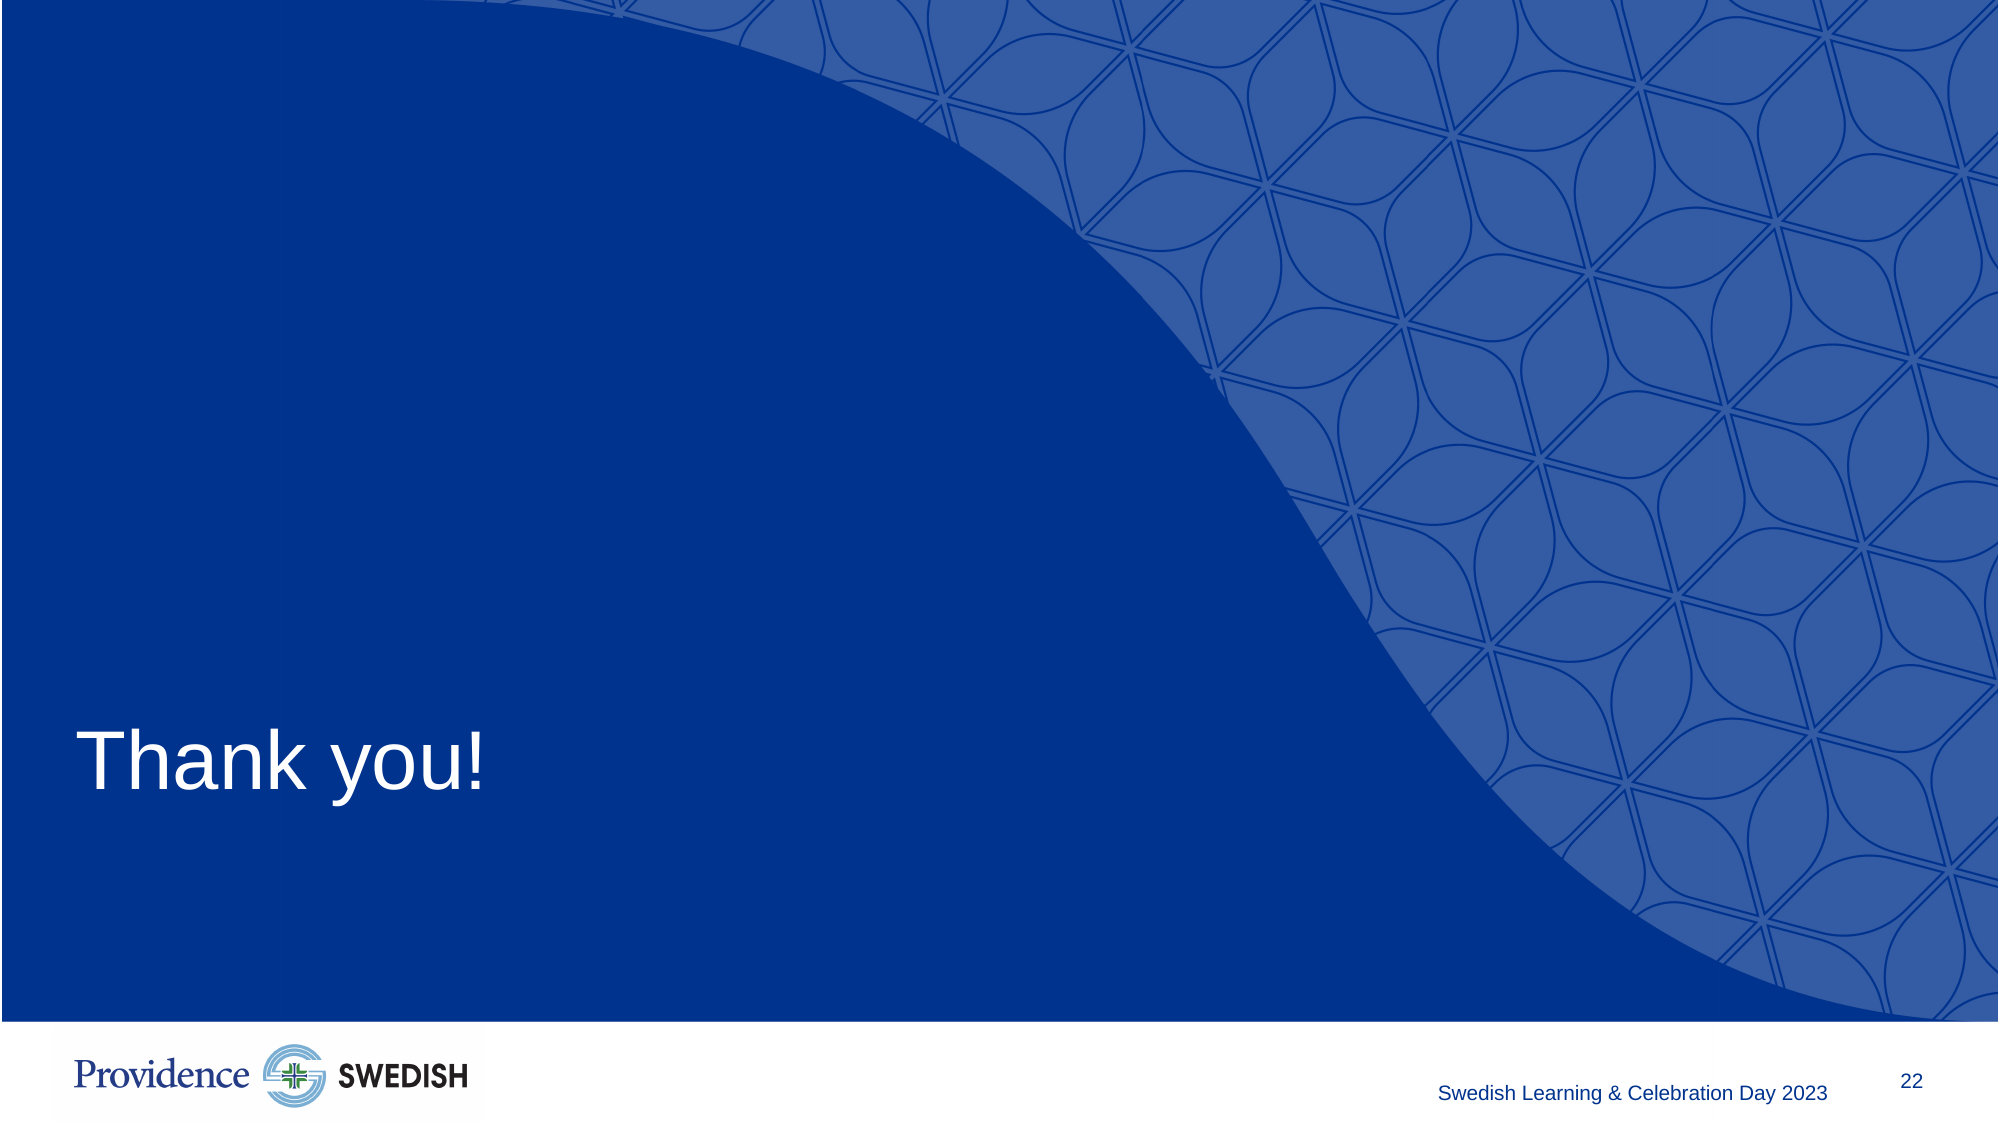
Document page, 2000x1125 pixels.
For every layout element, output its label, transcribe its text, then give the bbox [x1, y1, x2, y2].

picture [2, 0, 1998, 1125]
text_box Swedish Learning & Celebration Day 2023​ [704, 1055, 1843, 1094]
title Thank you! [75, 256, 1296, 1016]
slide_number 22 [1843, 1055, 1924, 1094]
